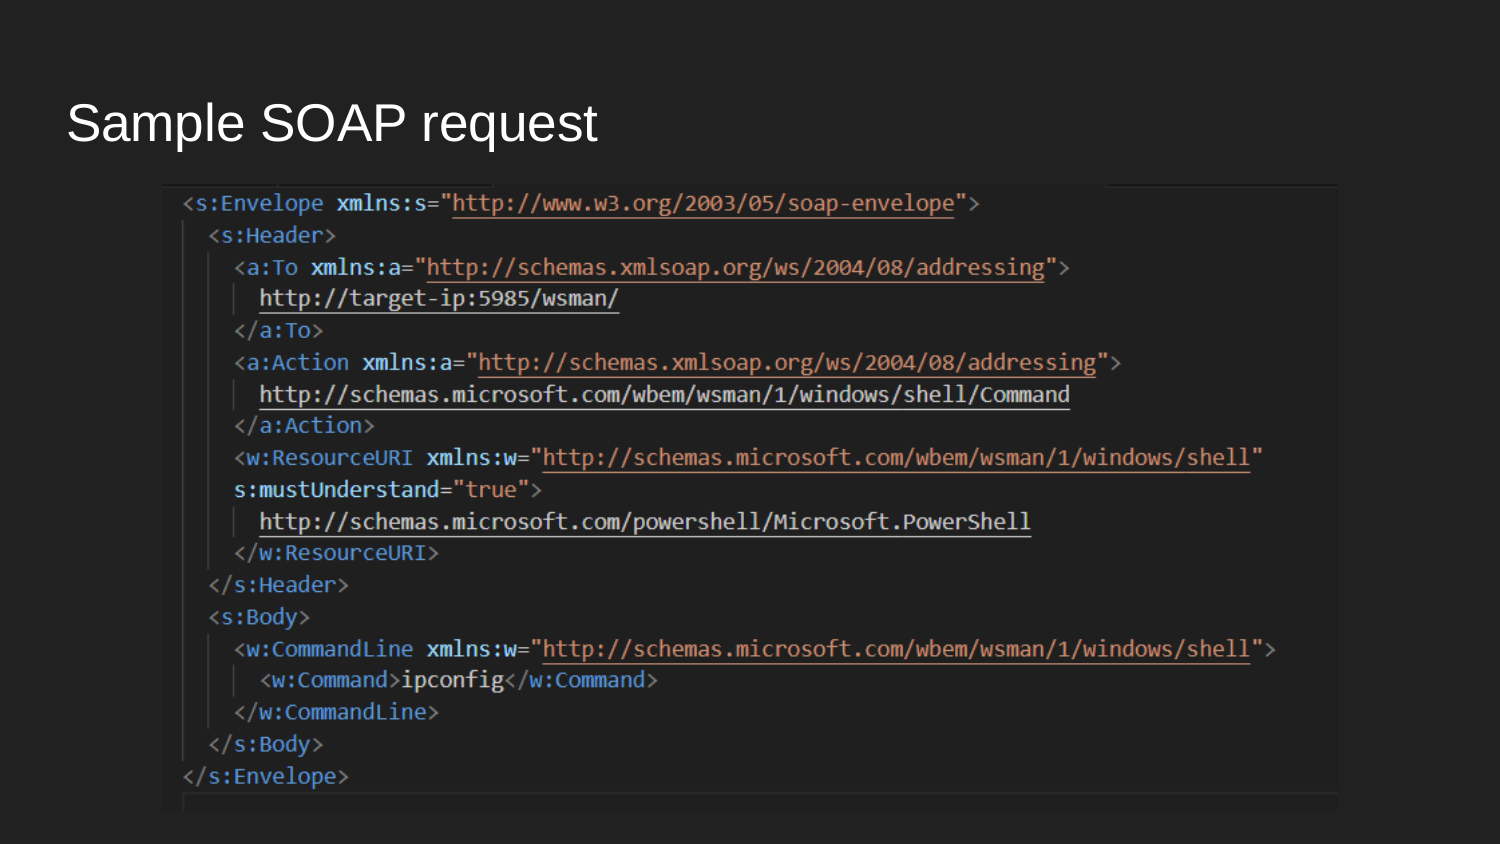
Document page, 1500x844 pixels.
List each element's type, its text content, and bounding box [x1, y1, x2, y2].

title Sample SOAP request [51, 72, 1449, 167]
picture [162, 184, 1338, 812]
